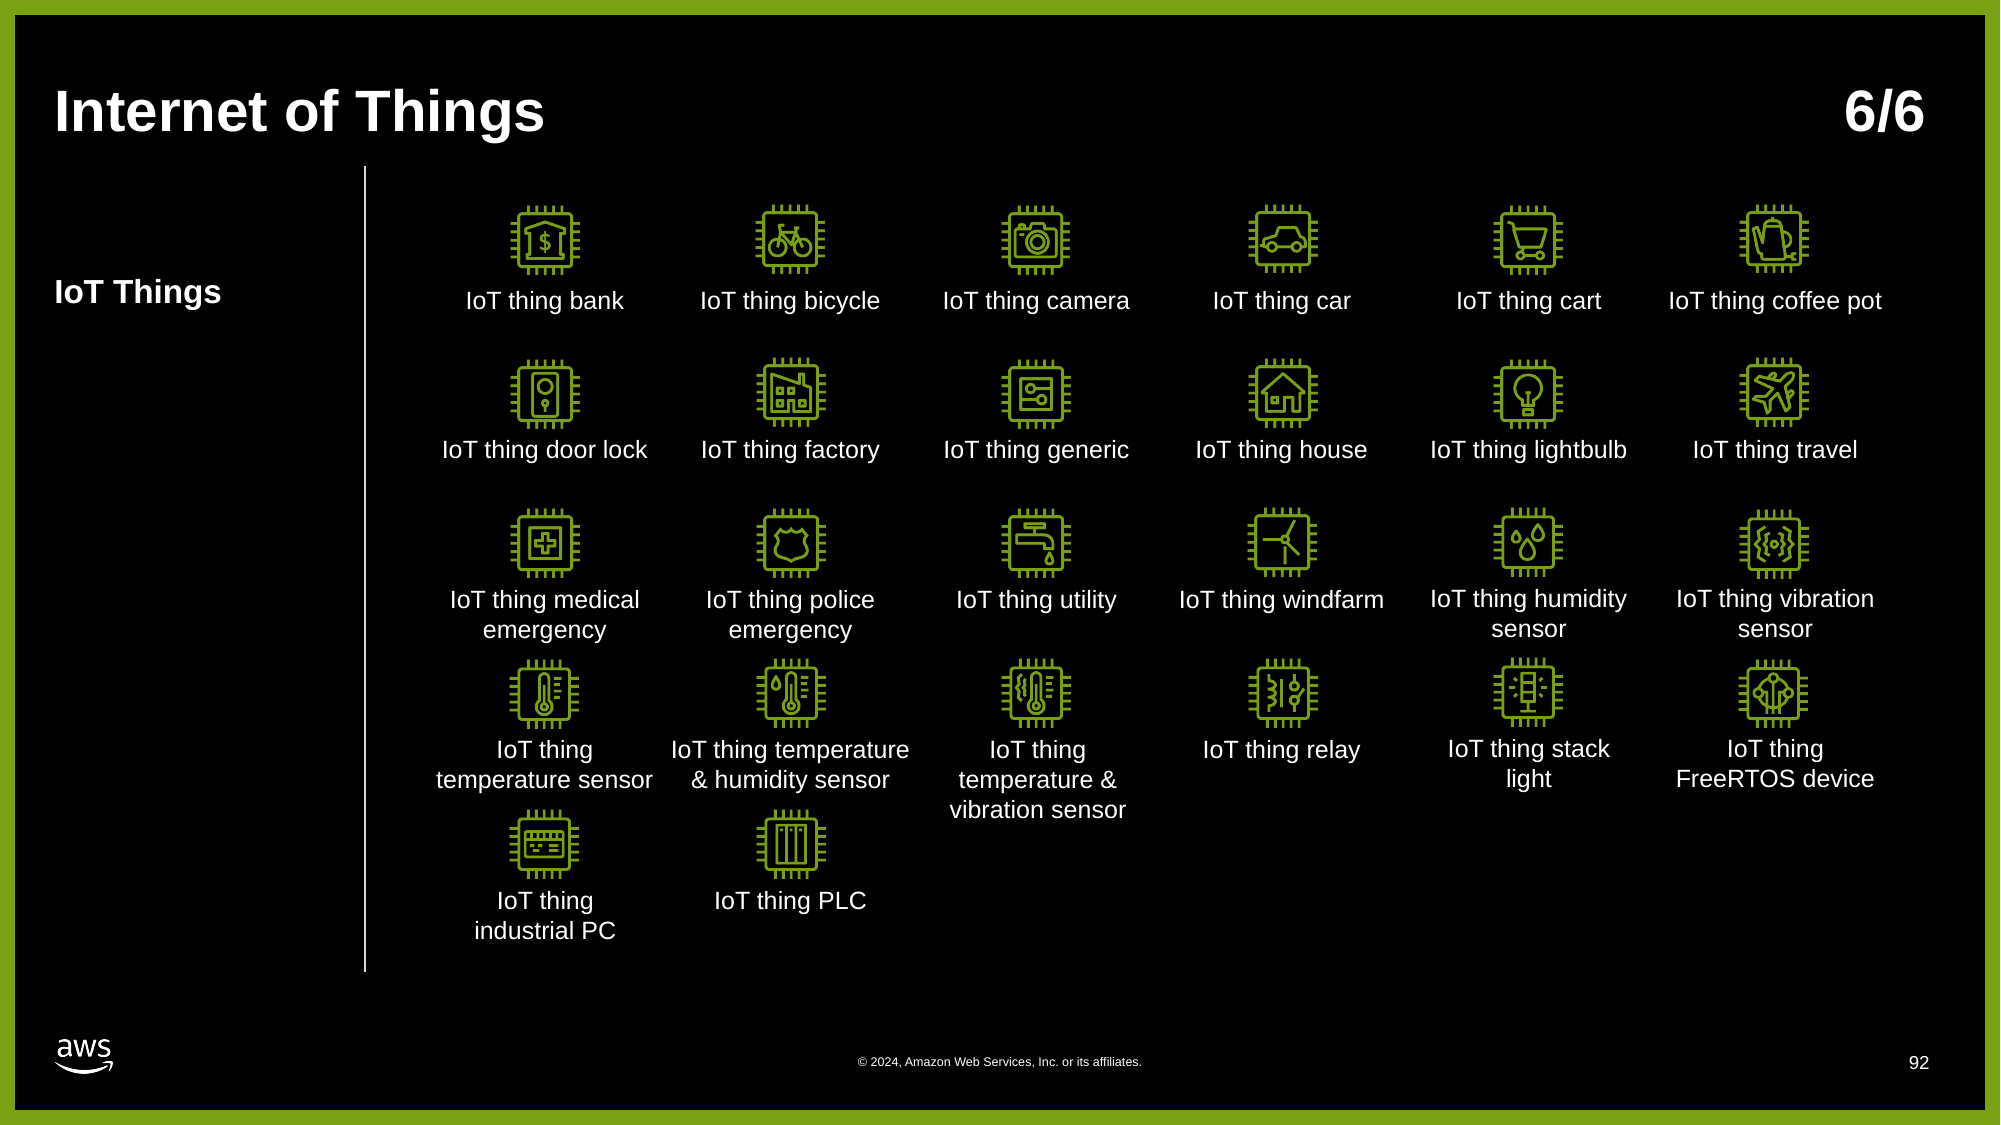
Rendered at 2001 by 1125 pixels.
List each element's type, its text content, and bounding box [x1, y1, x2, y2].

picture [1736, 354, 1812, 430]
text_box IoT thing camera [912, 276, 1143, 322]
text_box IoT thing stack light [1406, 725, 1652, 801]
text_box IoT thing factory [666, 425, 912, 471]
text_box IoT thing industrial PC [440, 877, 651, 953]
picture [753, 806, 829, 882]
picture [752, 201, 828, 277]
title Internet of Things 6/6 [39, 59, 1945, 166]
picture [998, 505, 1074, 581]
picture [55, 1039, 113, 1074]
text_box IoT thing travel [1652, 425, 1898, 471]
text_box IoT thing police emergency [666, 576, 915, 651]
picture [1736, 200, 1812, 276]
text_box IoT thing lightbulb [1406, 425, 1652, 471]
picture [997, 202, 1073, 278]
text_box IoT thing coffee pot [1652, 276, 1898, 322]
text_box IoT thing bicycle [666, 276, 912, 322]
slide_number 92 [1494, 1031, 1945, 1092]
text_box IoT thing medical emergency [421, 576, 666, 651]
text_box IoT thing generic [912, 425, 1143, 471]
picture [753, 354, 829, 430]
picture [1490, 654, 1566, 730]
picture [506, 806, 582, 882]
text_box IoT thing FreeRTOS device [1652, 725, 1898, 801]
picture [998, 655, 1074, 731]
picture [507, 202, 583, 278]
picture [1736, 506, 1812, 582]
picture [1245, 655, 1321, 731]
picture [507, 505, 583, 581]
text_box IoT thing temperature sensor [421, 726, 652, 801]
text_box IoT thing house [1143, 425, 1406, 471]
picture [1245, 355, 1321, 431]
picture [507, 356, 583, 432]
text_box IoT thing windfarm [1143, 576, 1406, 621]
picture [753, 655, 829, 731]
picture [1244, 200, 1321, 276]
text_box IoT thing vibration sensor [1652, 575, 1898, 651]
text_box IoT thing cart [1406, 276, 1652, 322]
picture [1244, 504, 1320, 580]
picture [506, 656, 582, 732]
text_box IoT thing PLC [666, 877, 915, 923]
text_box IoT thing humidity sensor [1406, 575, 1652, 651]
footer © 2024, Amazon Web Services, Inc. or its affiliates. [662, 1031, 1338, 1092]
picture [753, 505, 829, 581]
text_box IoT thing car [1143, 276, 1406, 322]
picture [1490, 504, 1566, 580]
picture [1735, 656, 1811, 732]
text_box IoT thing bank [421, 276, 666, 322]
text_box IoT thing temperature & humidity sensor [652, 726, 903, 801]
picture [1490, 202, 1566, 278]
picture [1490, 356, 1566, 432]
text_box IoT thing door lock [421, 426, 666, 471]
text_box IoT thing temperature & vibration sensor [903, 726, 1173, 831]
text_box IoT thing relay [1143, 726, 1406, 771]
text_box IoT thing utility [912, 576, 1143, 621]
picture [998, 356, 1074, 432]
